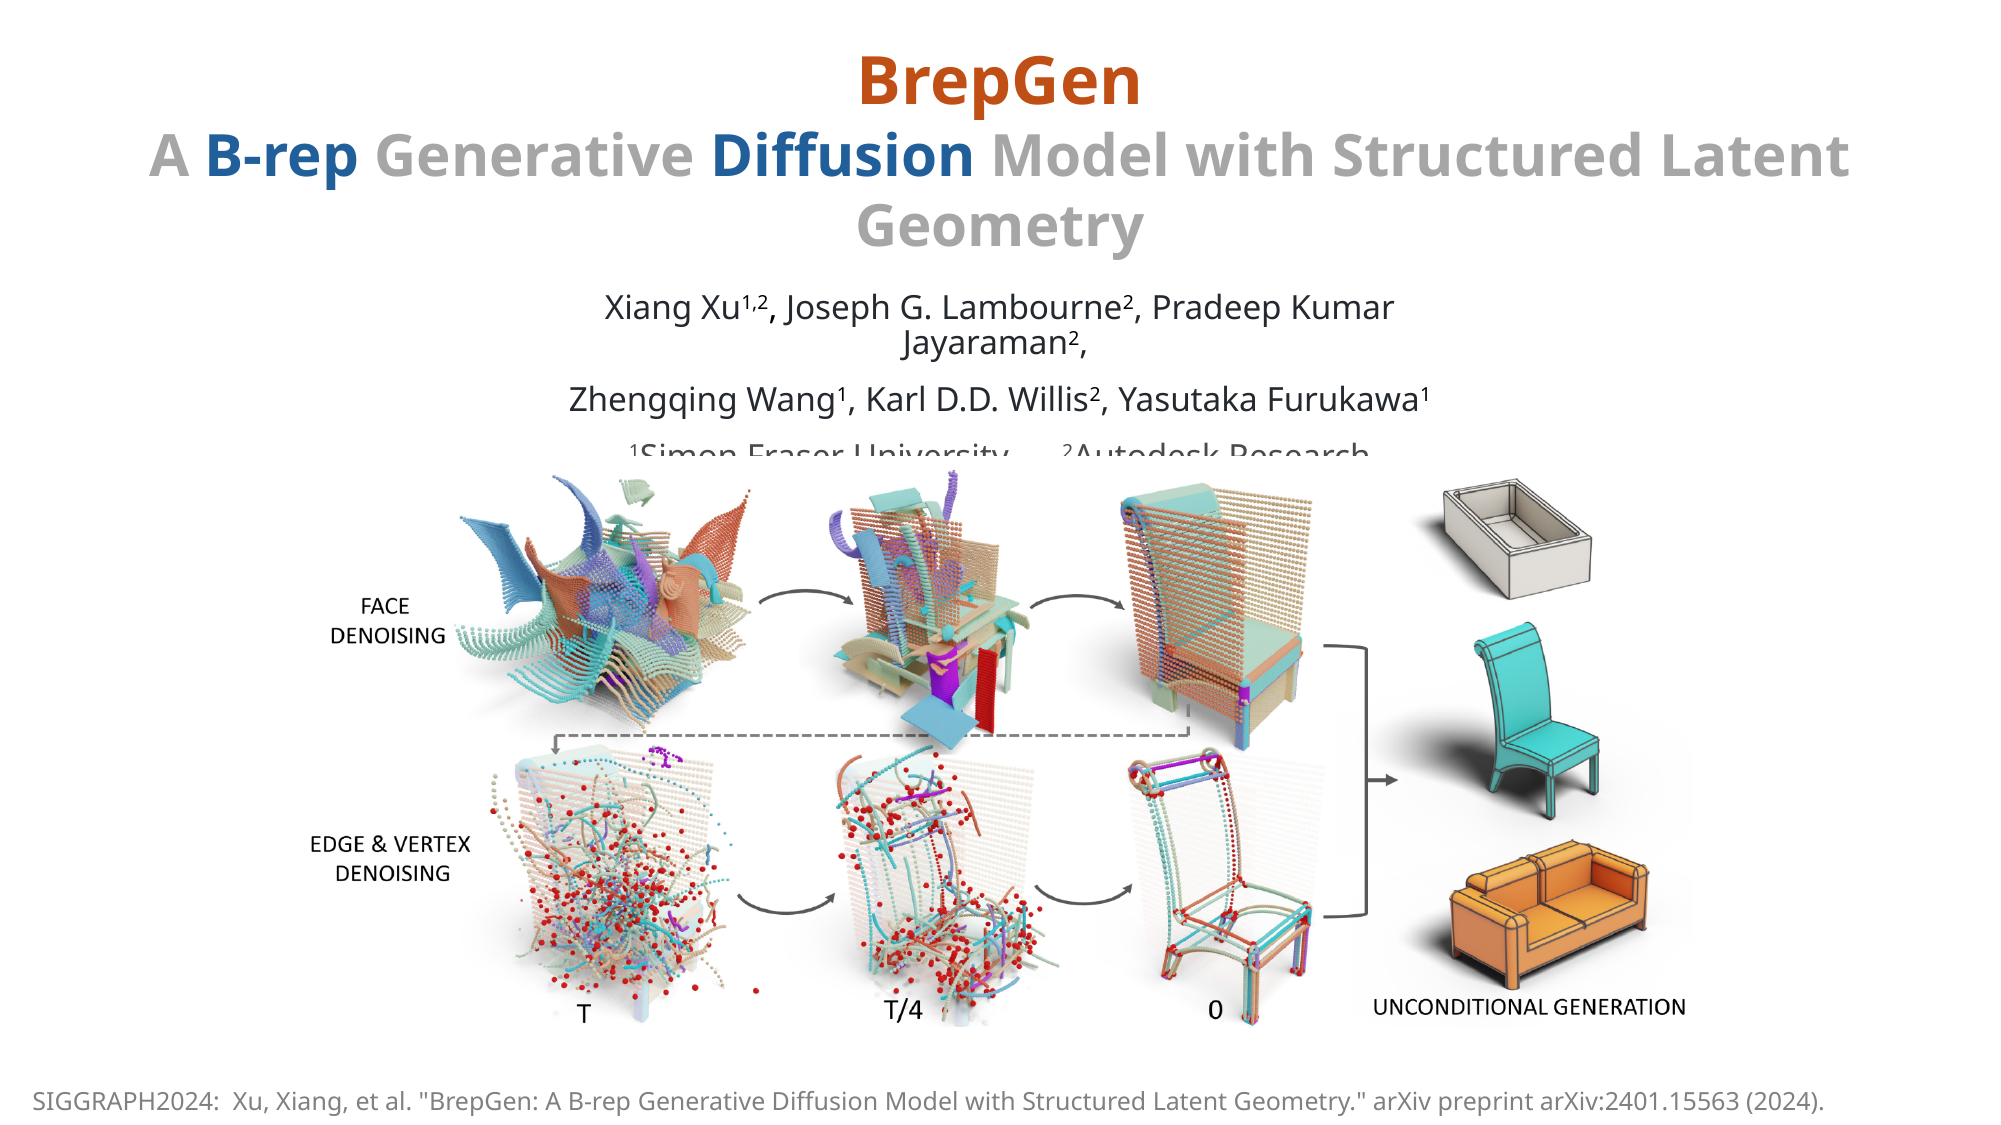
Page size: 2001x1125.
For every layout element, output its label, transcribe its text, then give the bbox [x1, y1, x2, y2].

picture [294, 456, 1706, 1045]
title BrepGen A B-rep Generative Diffusion Model with Structured Latent Geometry [93, 70, 1907, 266]
text_box Xiang Xu1,2, Joseph G. Lambourne2, Pradeep Kumar Jayaraman2, Zhengqing Wang1, Karl D.D. Willis2, Yasutaka Furukawa1 1Simon Fraser University 2Autodesk Research [500, 282, 1500, 456]
text_box SIGGRAPH2024: Xu, Xiang, et al. "BrepGen: A B-rep Generative Diffusion Model with Structured Latent Geometry." arXiv preprint arXiv:2401.15563 (2024). [17, 1077, 1887, 1123]
